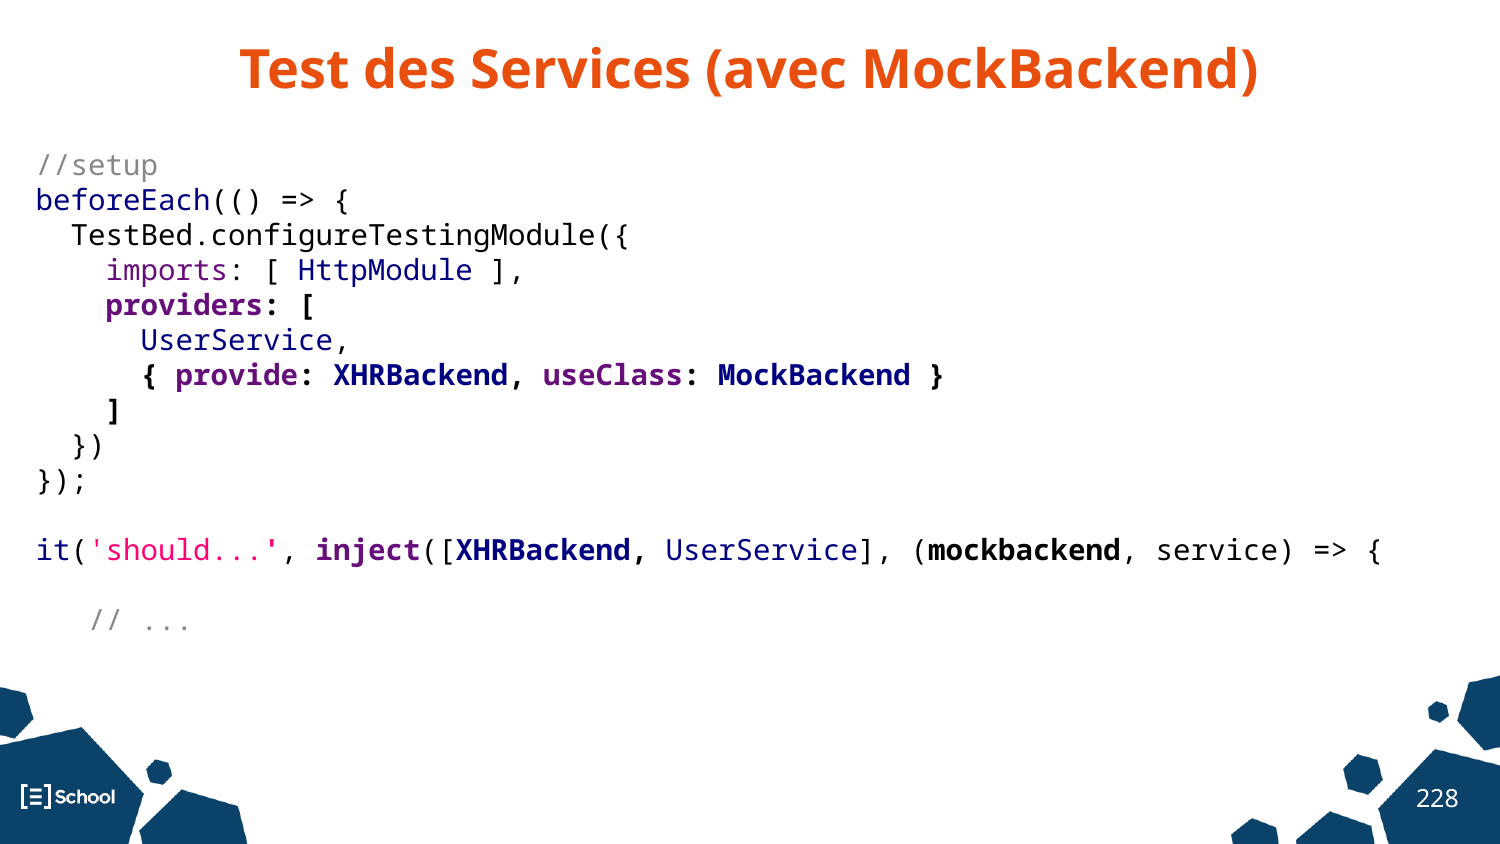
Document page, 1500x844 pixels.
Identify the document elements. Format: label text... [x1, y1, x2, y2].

picture [0, 0, 1500, 844]
slide_number ‹#› [1383, 767, 1474, 832]
text_box Test des Services (avec MockBackend) [25, 11, 1475, 123]
text_box //setup beforeEach(() => { TestBed.configureTestingModule({ imports: [ HttpModule ], providers: [ UserService, { provide: XHRBackend, useClass: MockBackend } ] }) }); it('should...', inject([XHRBackend, UserService], (mockbackend, service) => { // ... [20, 131, 1480, 756]
